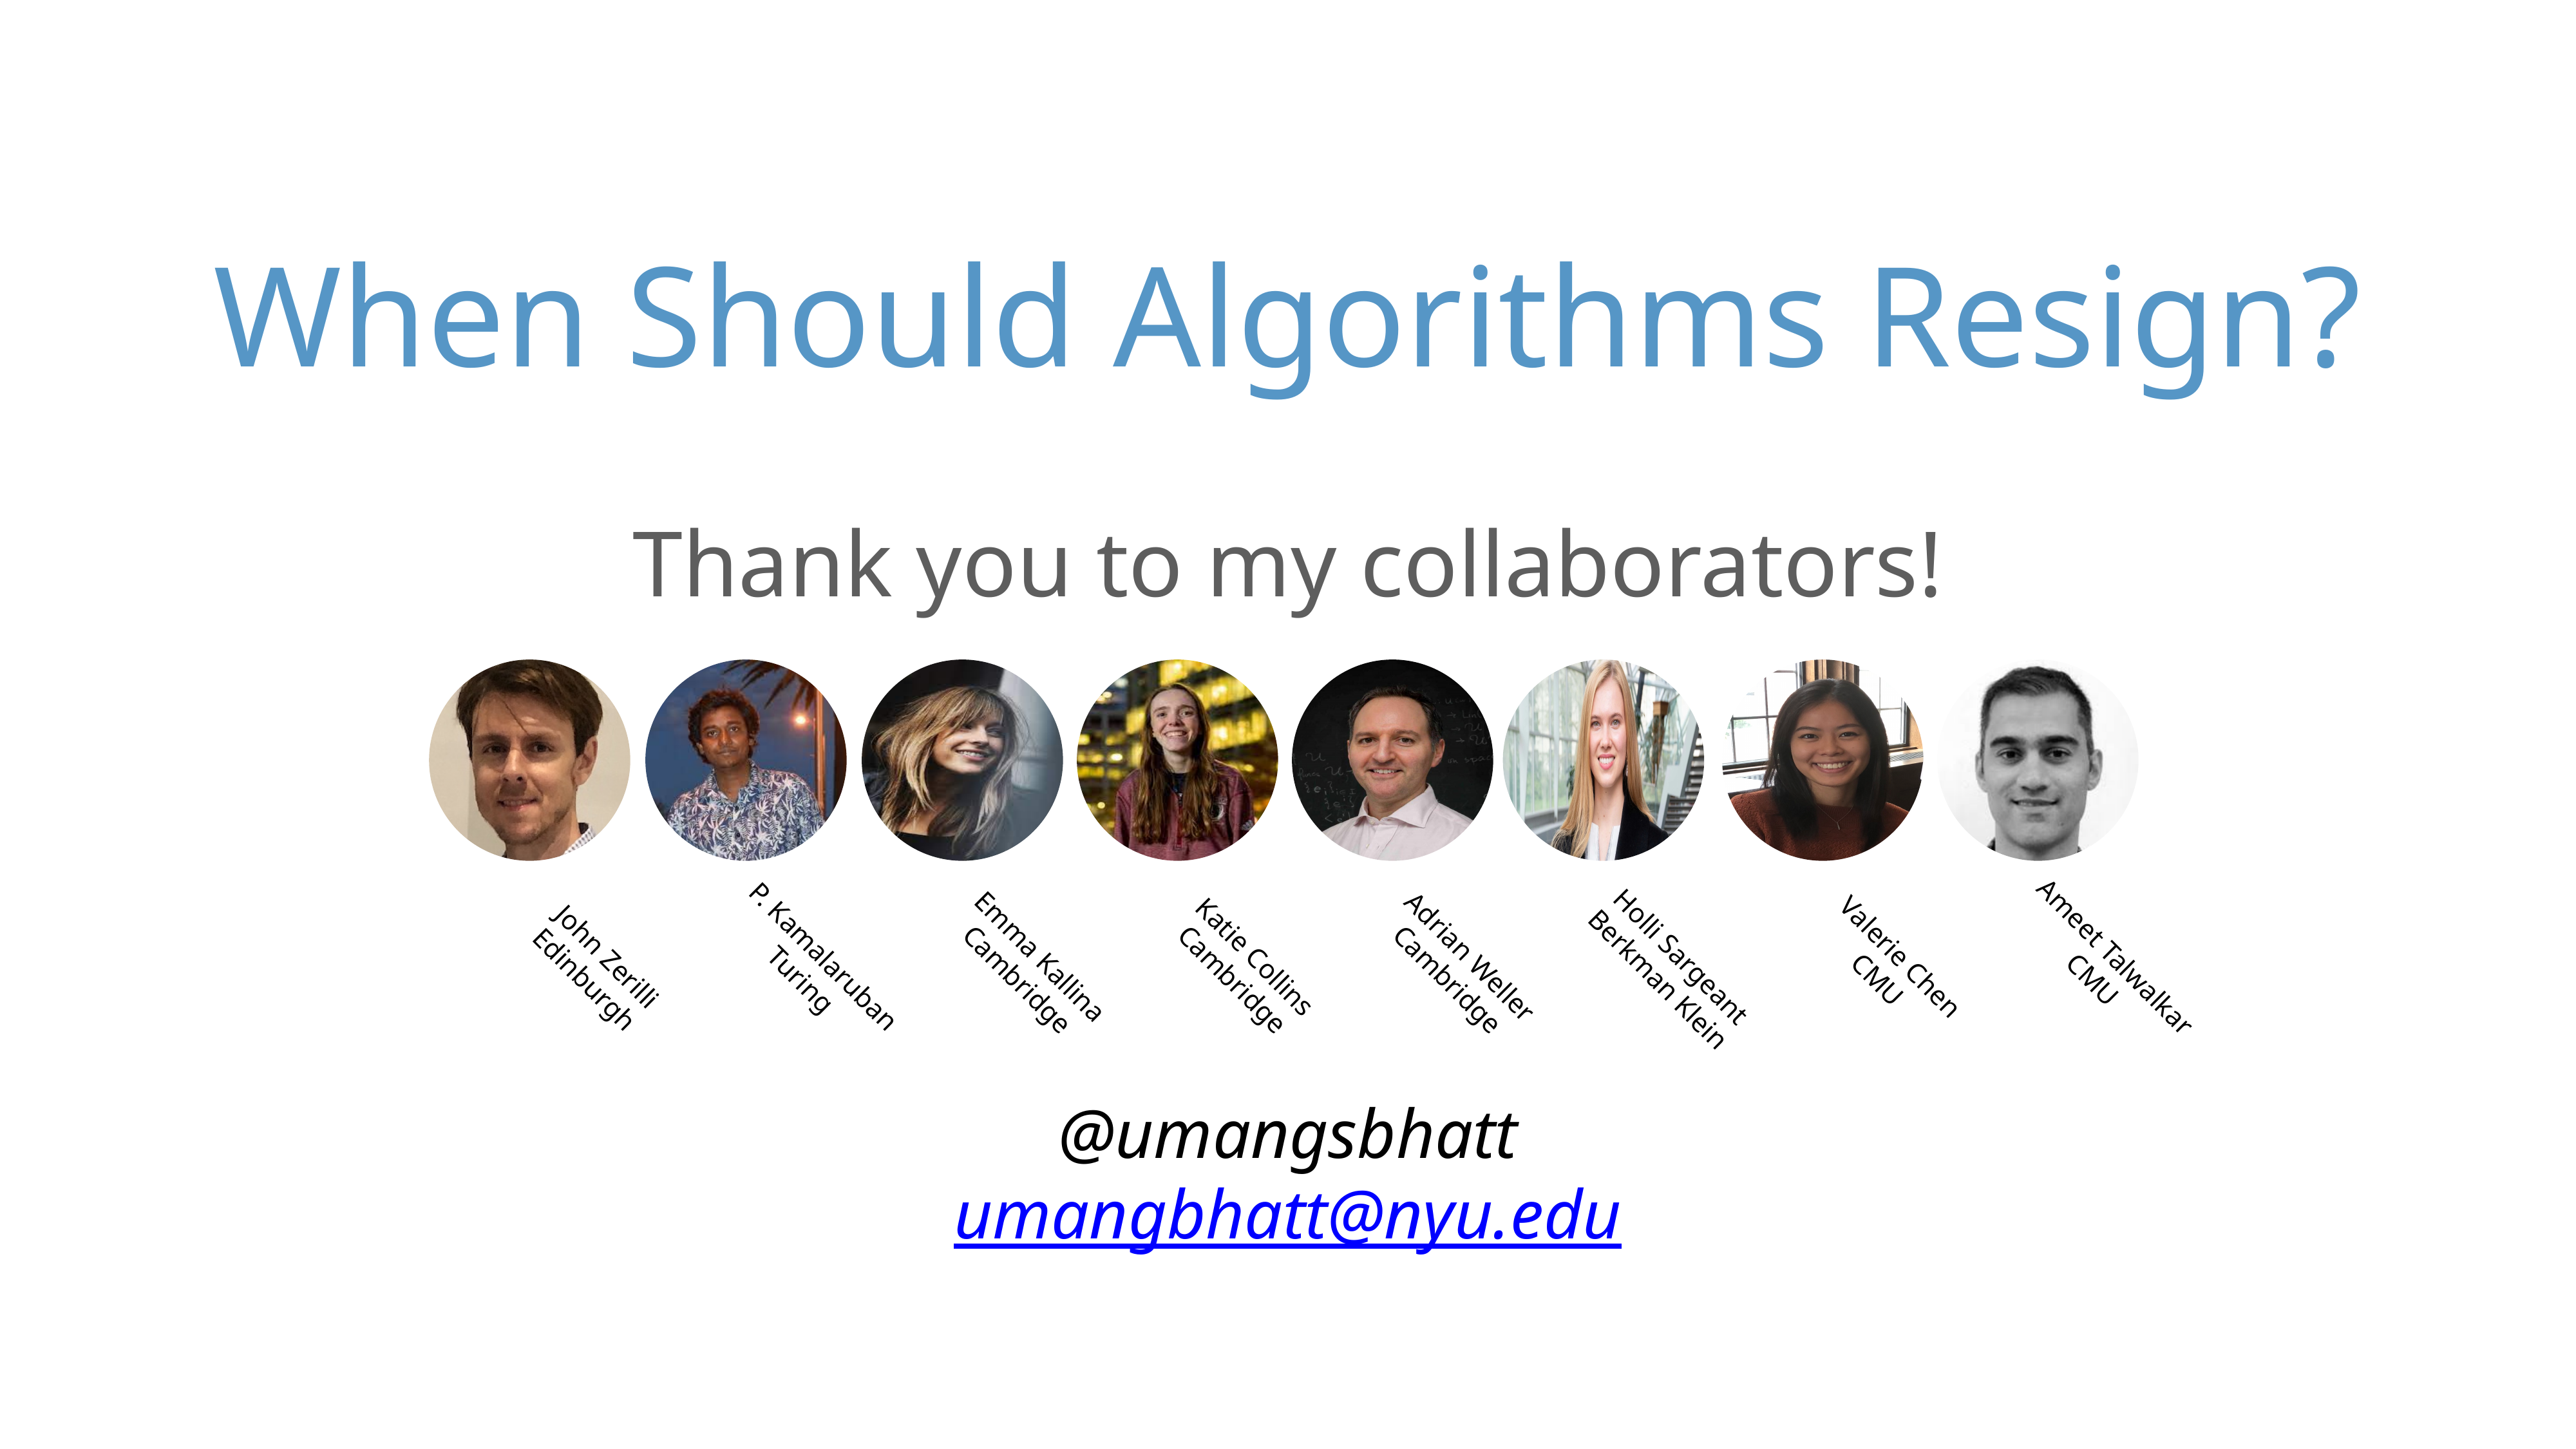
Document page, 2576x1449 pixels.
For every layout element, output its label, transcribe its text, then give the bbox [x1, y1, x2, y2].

subtitle Thank you to my collaborators! [53, 500, 2523, 636]
text_box When Should Algorithms Resign? [187, 166, 2389, 400]
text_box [1291, 659, 1502, 1035]
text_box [1738, 659, 1937, 1035]
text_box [1937, 659, 2173, 1035]
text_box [428, 659, 665, 1035]
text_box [1076, 659, 1291, 1035]
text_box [1502, 659, 1738, 1035]
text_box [665, 659, 880, 1035]
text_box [880, 659, 1076, 1035]
text_box @umangsbhatt umangbhatt@nyu.edu [724, 1085, 1852, 1269]
